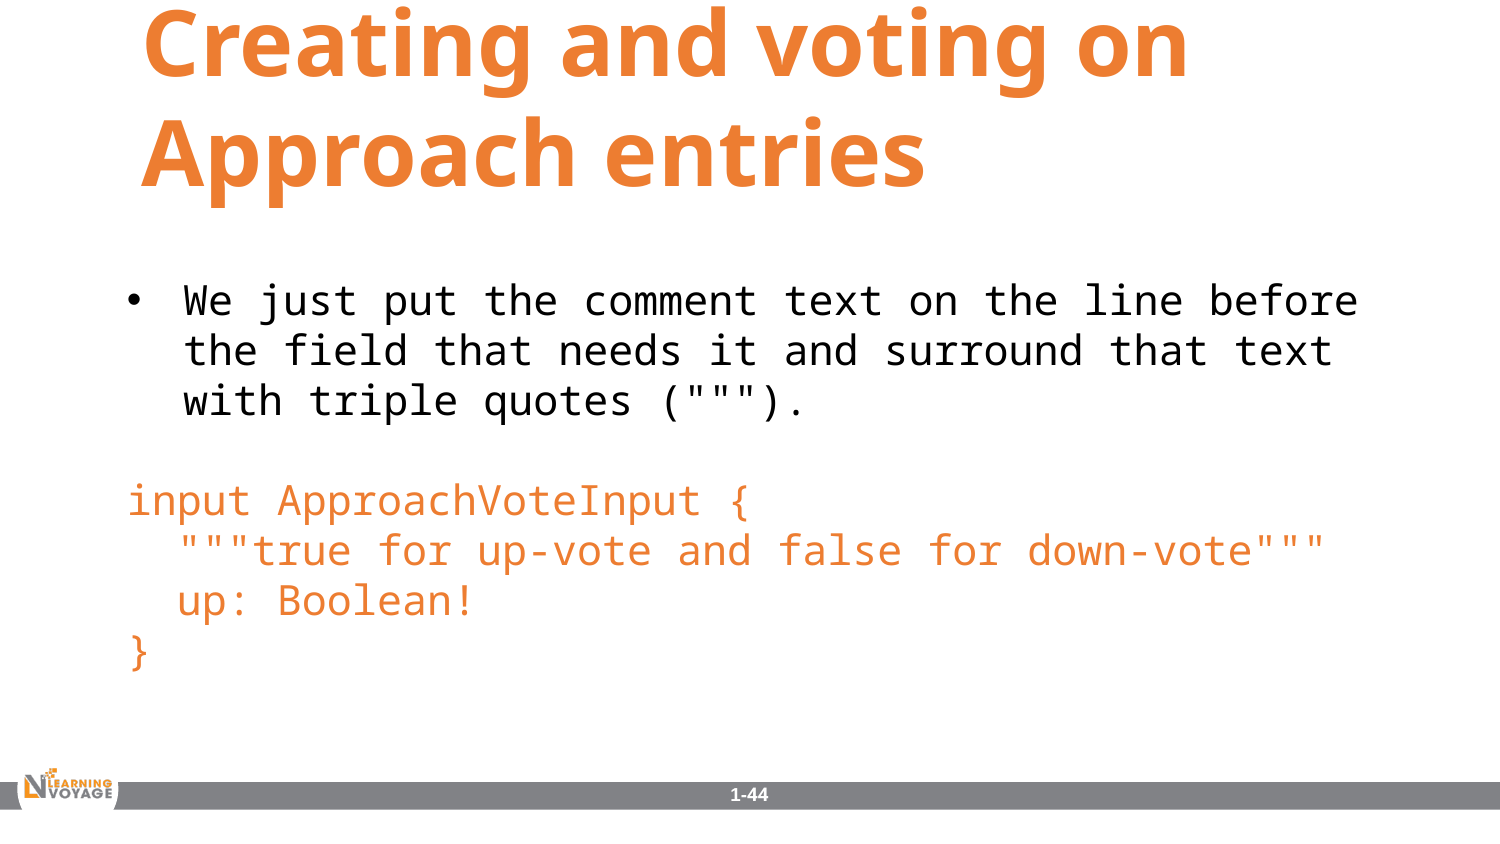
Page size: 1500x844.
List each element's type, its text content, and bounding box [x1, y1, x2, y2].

picture [0, 706, 144, 844]
slide_number 1-44 [692, 770, 784, 821]
text_box Creating and voting on Approach entries [126, 37, 1374, 153]
text_box We just put the comment text on the line before the field that needs it and surround that text with triple quotes ("""). input ApproachVoteInput { """true for up-vote and false for down-vote""" up: Boolean! } [126, 271, 1373, 674]
